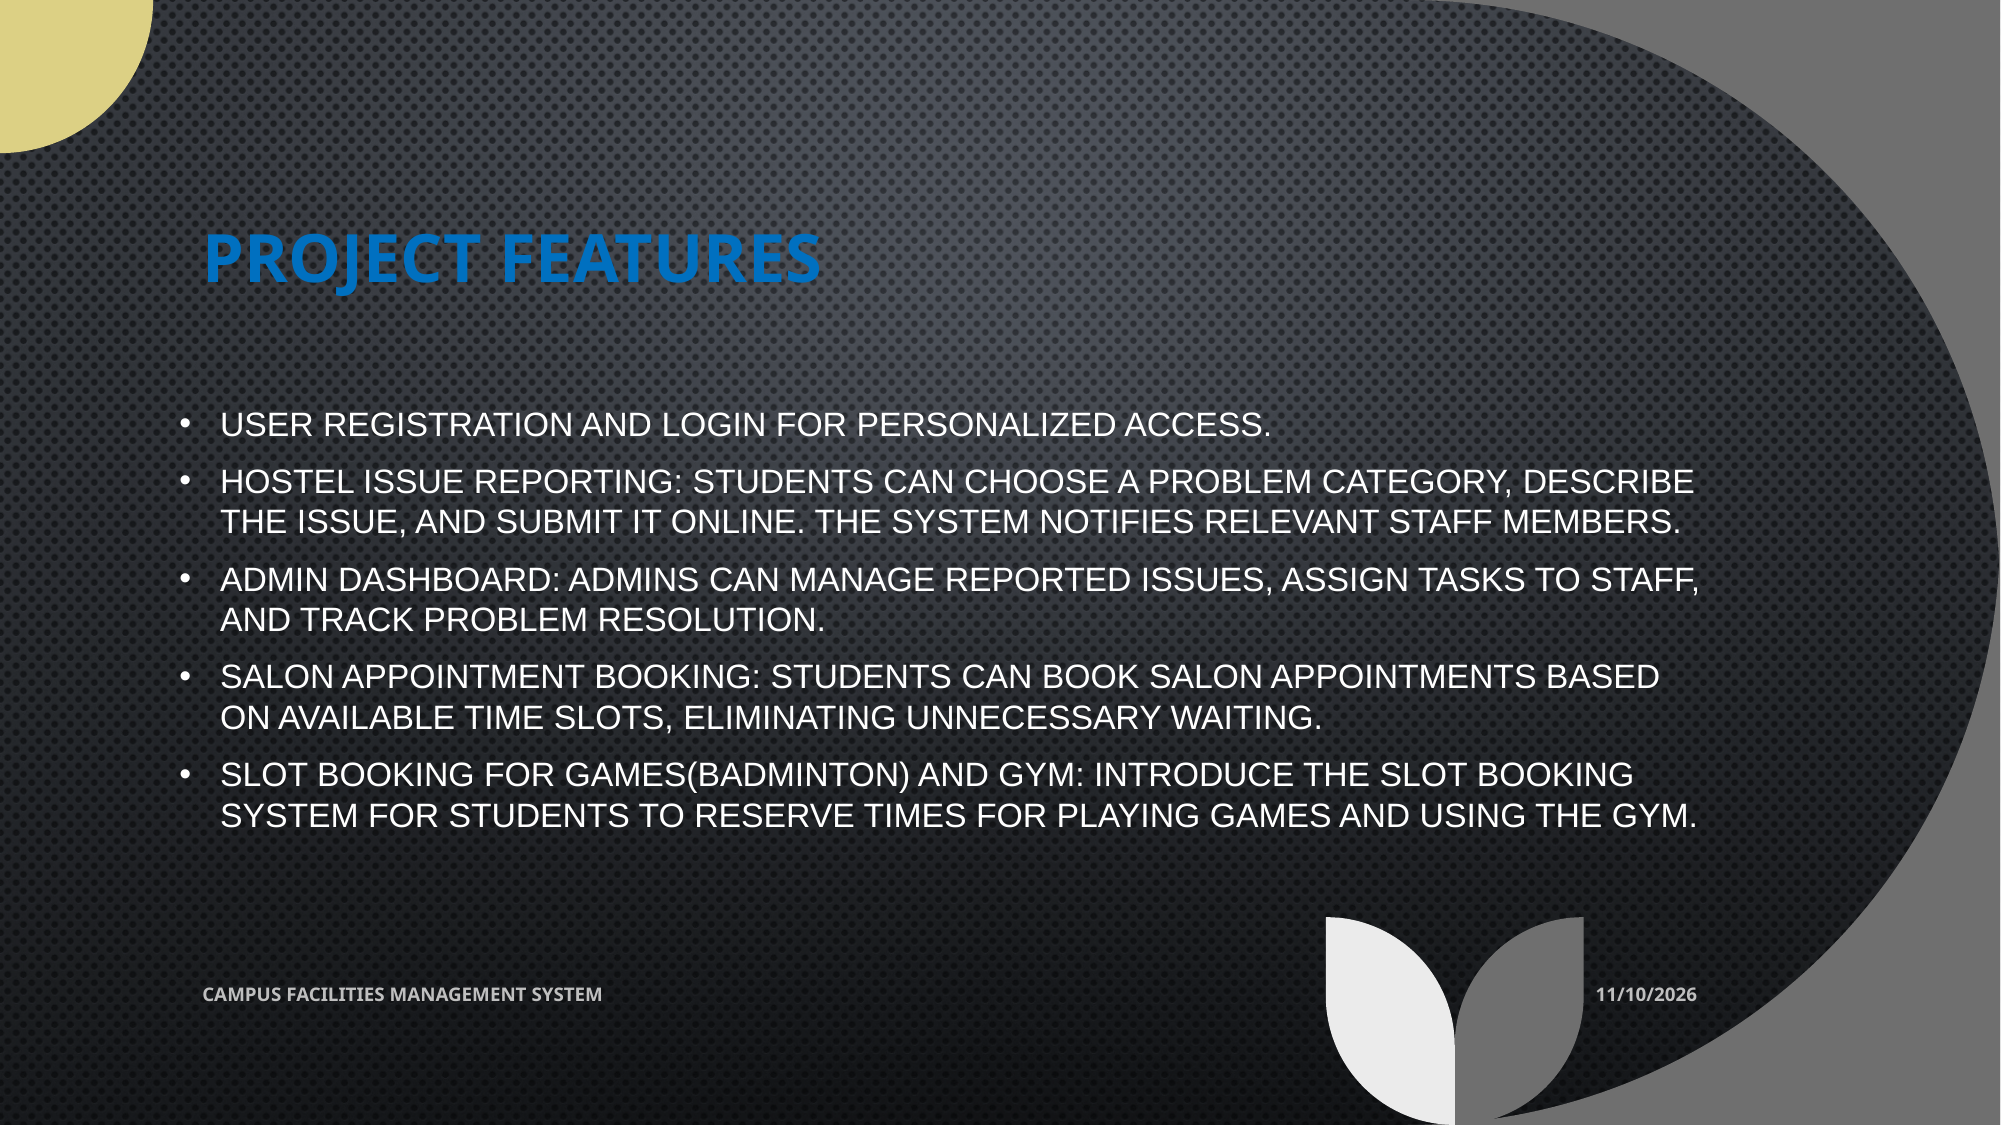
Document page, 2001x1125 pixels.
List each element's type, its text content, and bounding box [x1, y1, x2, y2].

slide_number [1449, 965, 1713, 1025]
list User Registration and Login for personalized access. Hostel Issue Reporting: Students can choose a problem category, describe the issue, and submit it online. The system notifies relevant staff members. Admin Dashboard: Admins can manage reported issues, assign tasks to staff, and track problem resolution. Salon Appointment Booking: Students can book salon appointments based on available time slots, eliminating unnecessary waiting. Slot Booking for Games(Badminton) and Gym: Introduce the slot booking system for students to reserve times for playing games and using the gym. [164, 394, 1725, 908]
footer CAMPUS FACILITIES MANAGEMENT SYSTEM [187, 965, 1425, 1025]
title Project Features [187, 99, 1813, 413]
slide_number 7 [1724, 965, 1816, 1025]
